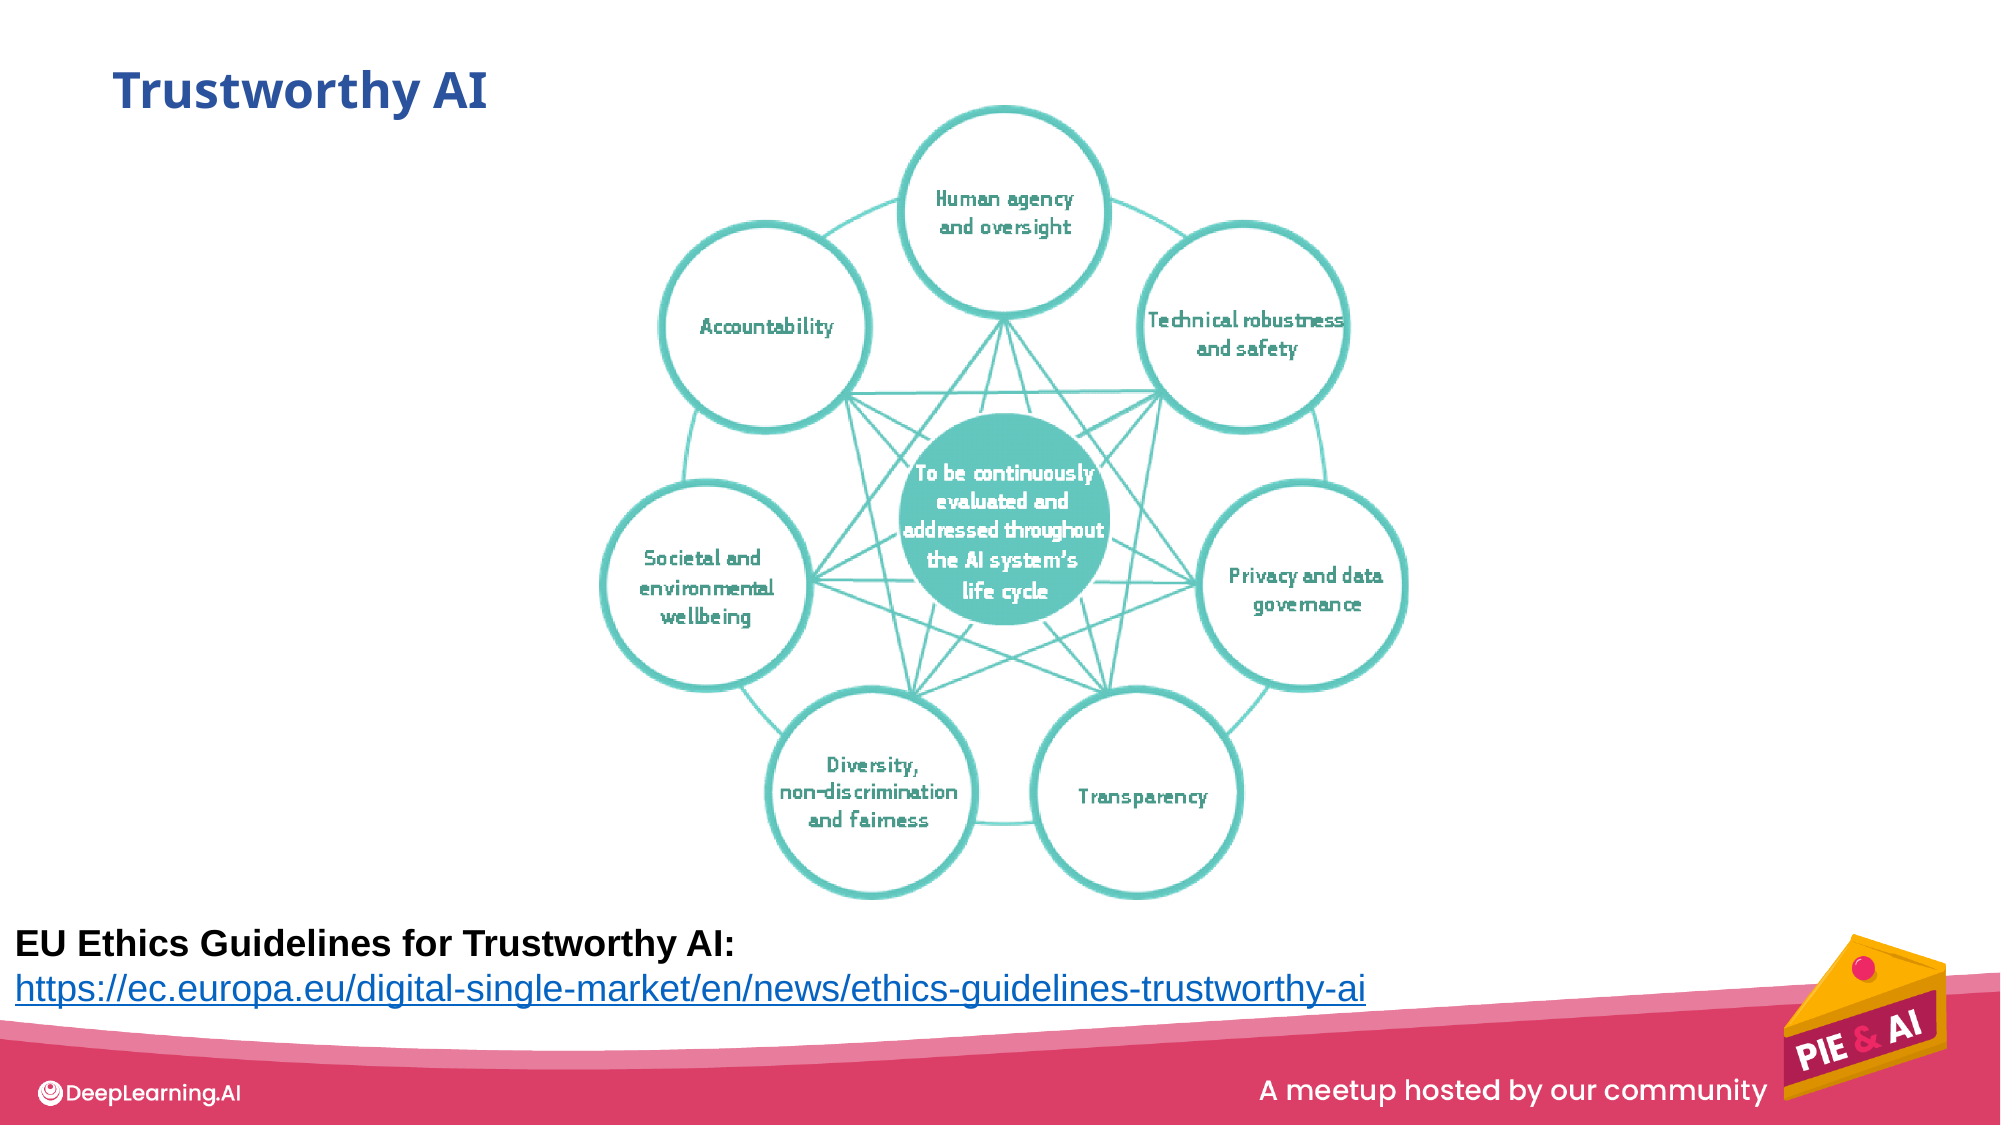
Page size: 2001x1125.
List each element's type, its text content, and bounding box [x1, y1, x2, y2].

text_box Trustworthy AI [105, 66, 1638, 168]
picture [0, 99, 2001, 1125]
text_box EU Ethics Guidelines for Trustworthy AI: https://ec.europa.eu/digital-single-market/en/news/ethics-guidelines-trustworthy-ai [0, 911, 1513, 1017]
